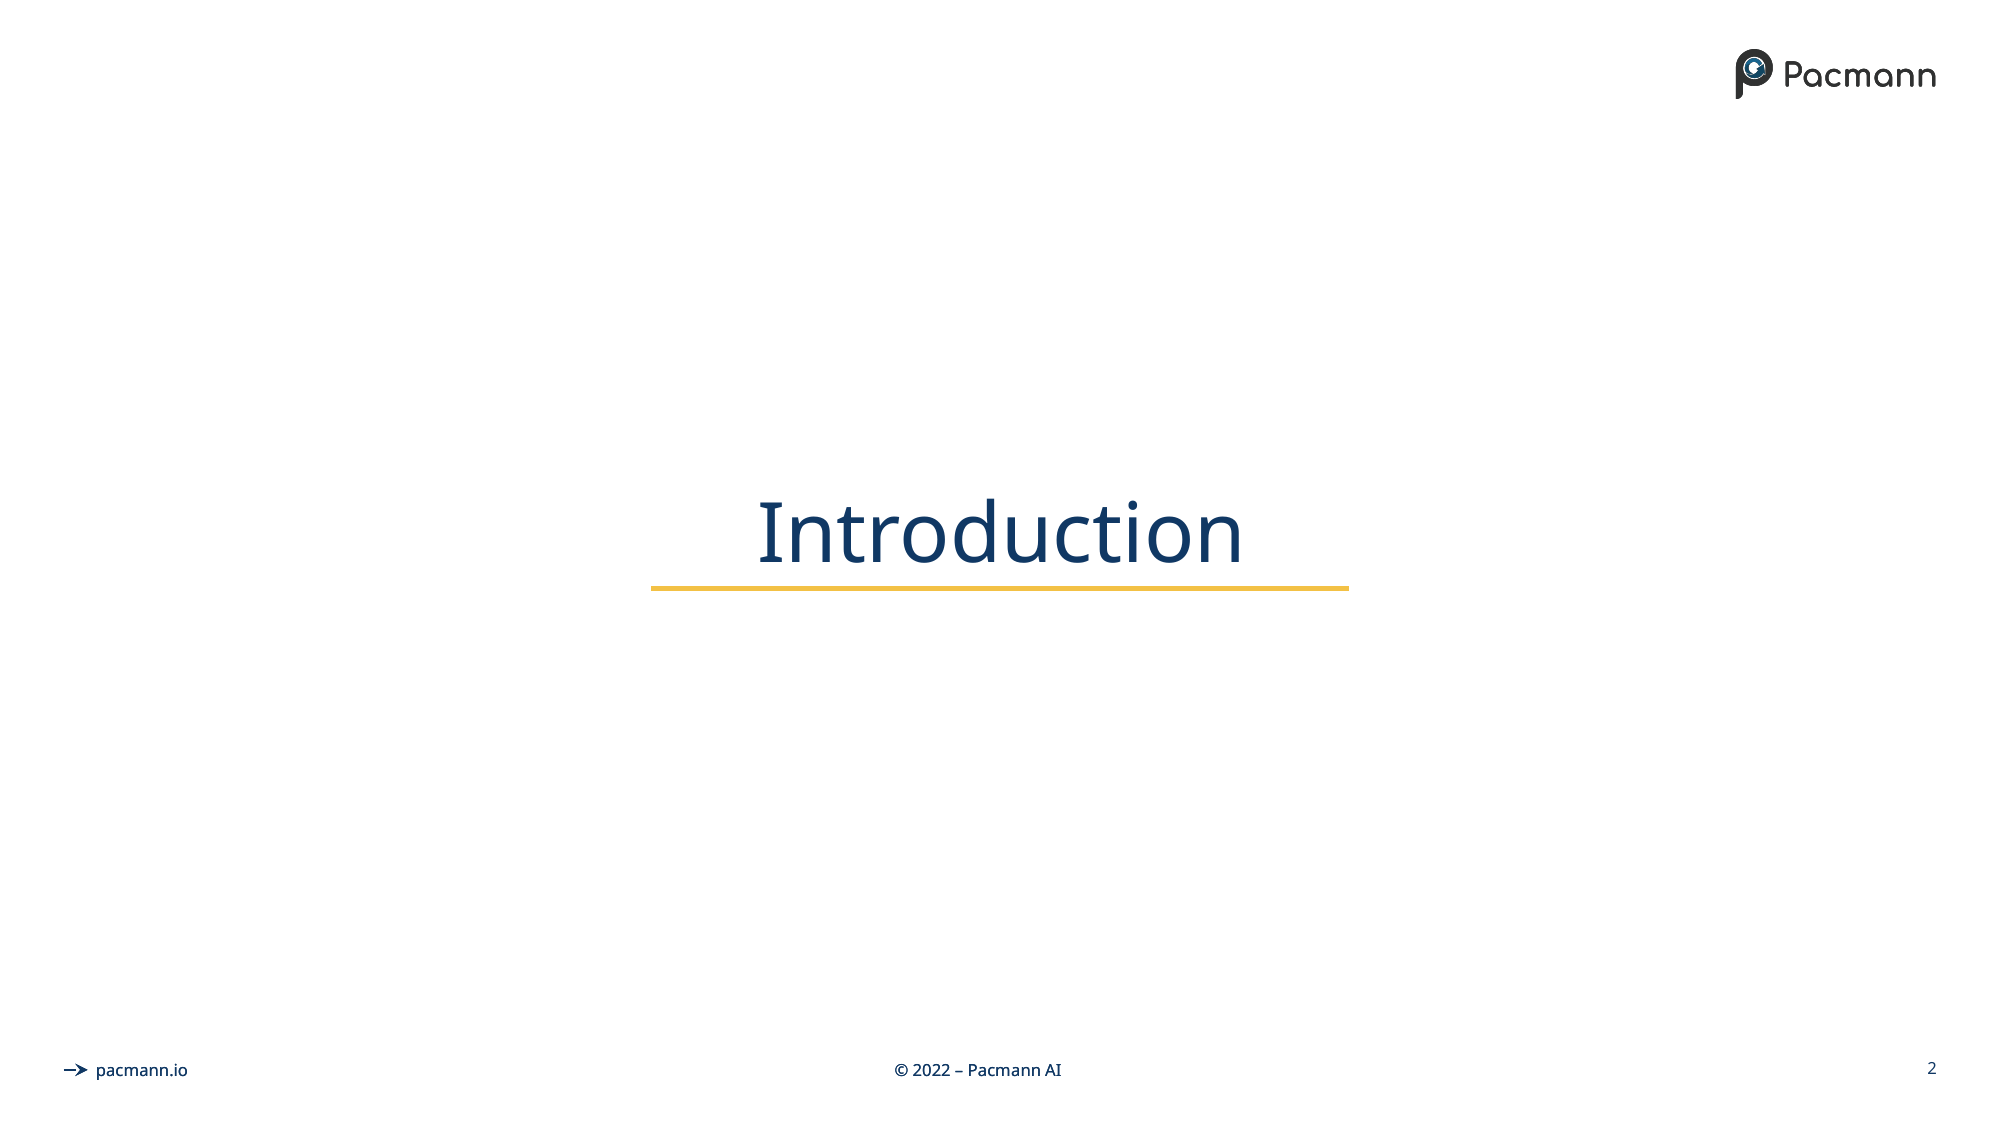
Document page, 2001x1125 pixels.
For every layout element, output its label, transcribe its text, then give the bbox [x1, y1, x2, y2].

title Introduction [51, 441, 1952, 589]
picture [1707, 36, 1966, 112]
